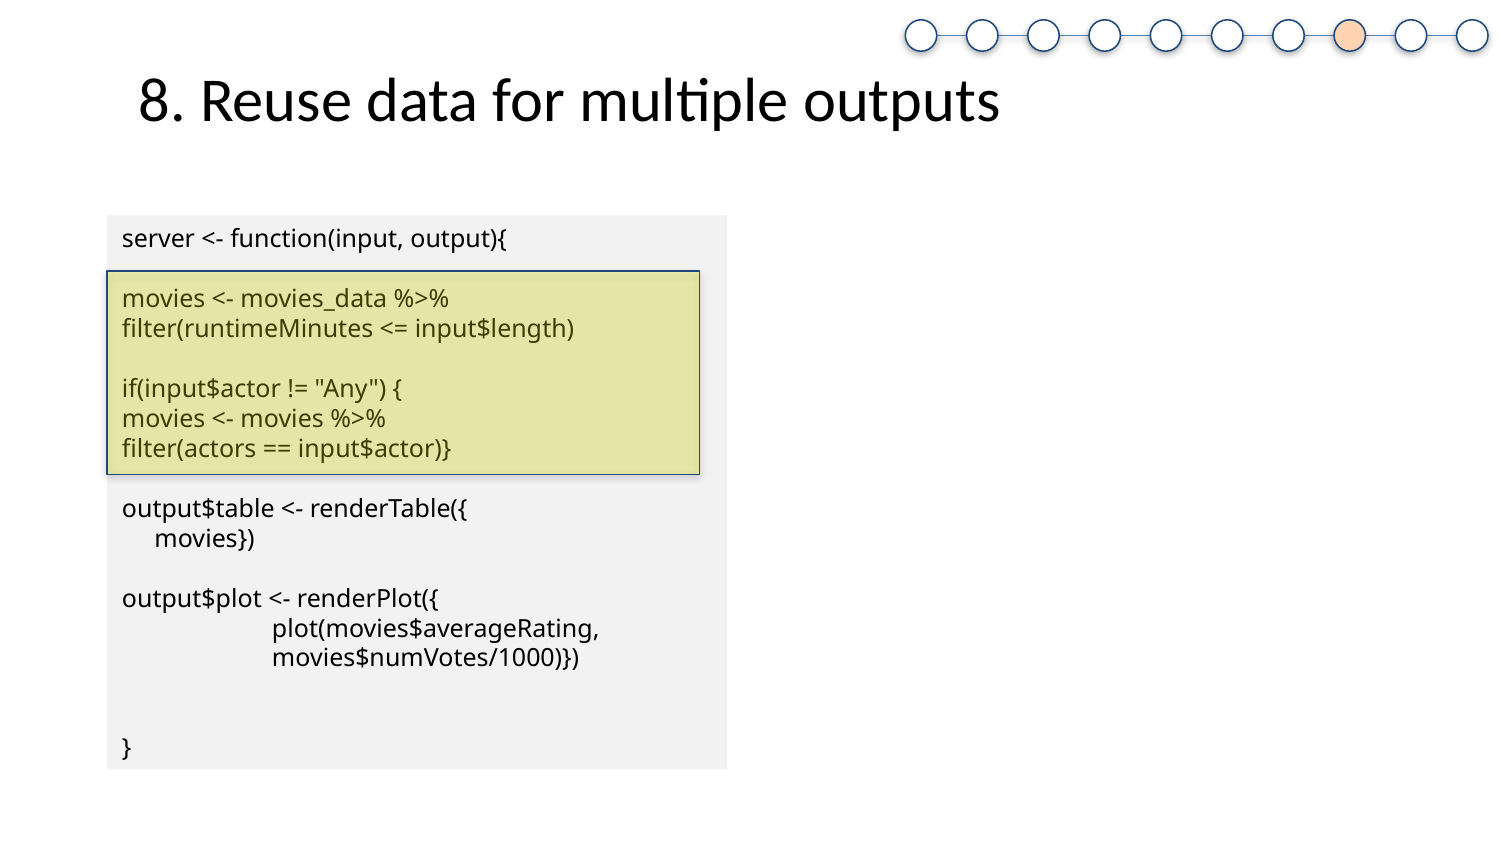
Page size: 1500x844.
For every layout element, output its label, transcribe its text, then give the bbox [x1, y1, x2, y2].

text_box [905, 19, 1489, 52]
text_box [106, 270, 700, 475]
text_box 8. Reuse data for multiple outputs [123, 51, 1351, 141]
text_box server <- function(input, output){ movies <- movies_data %>% filter(runtimeMinutes <= input$length) if(input$actor != "Any") { movies <- movies %>% filter(actors == input$actor)} output$table <- renderTable({ movies}) output$plot <- renderPlot({ plot(movies$averageRating, movies$numVotes/1000)}) } [107, 215, 728, 770]
